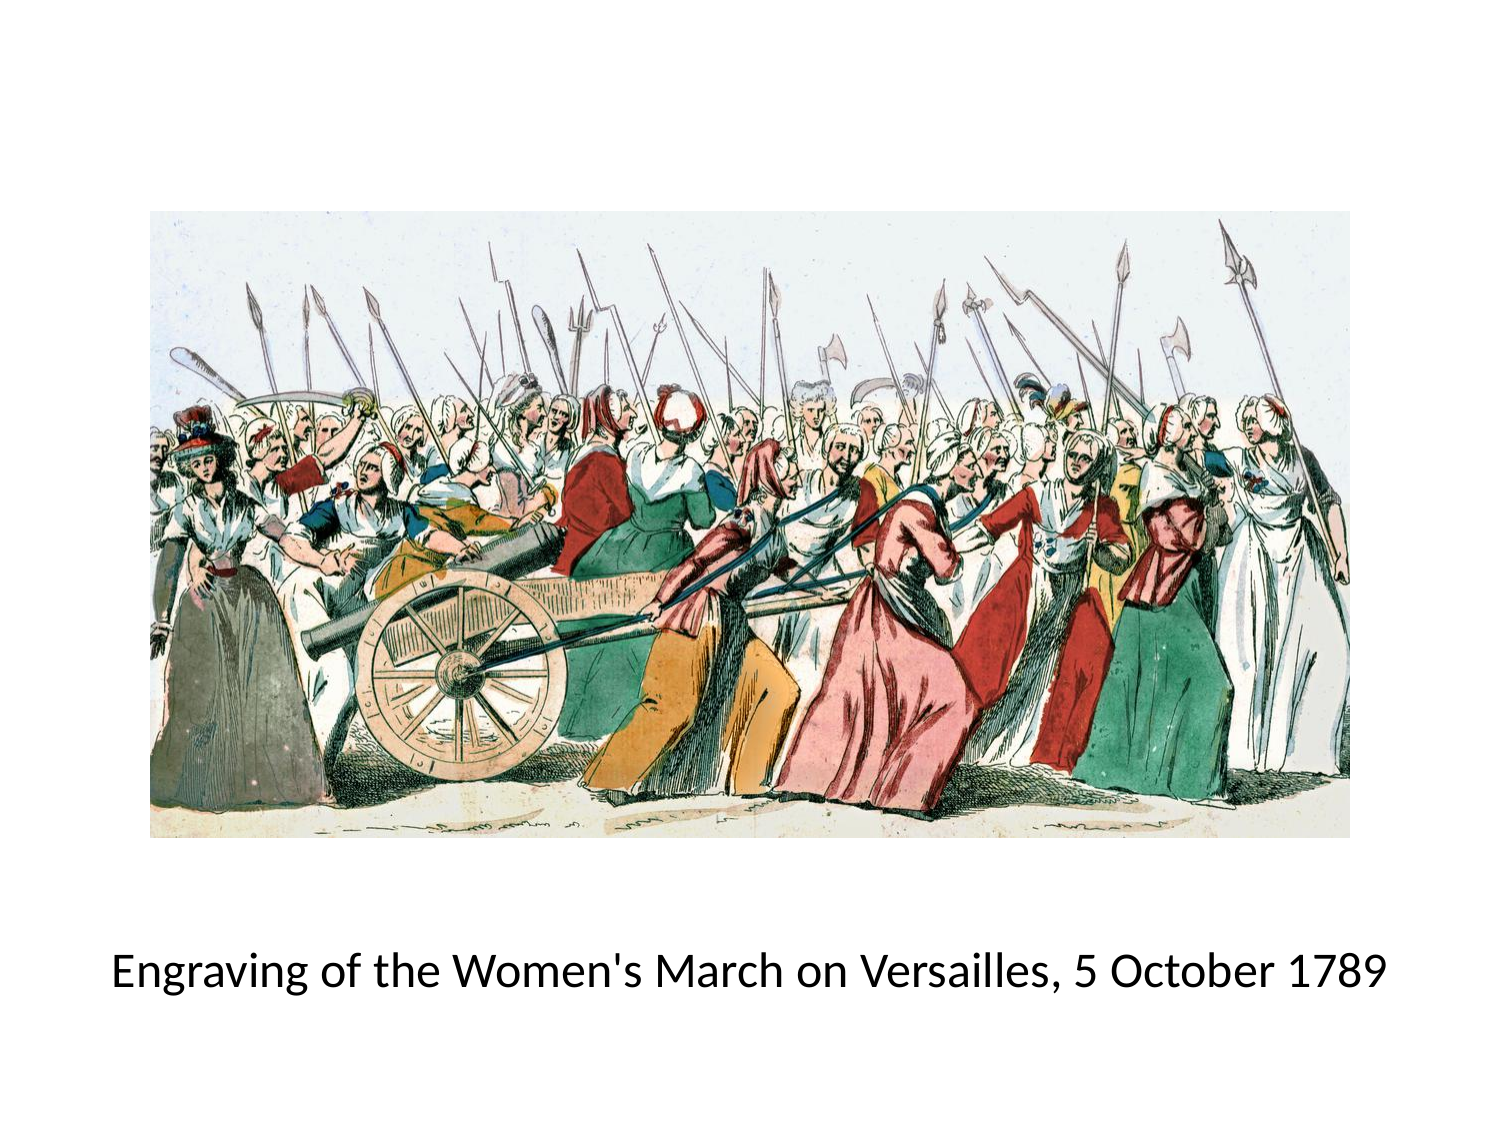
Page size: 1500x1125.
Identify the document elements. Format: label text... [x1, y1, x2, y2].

picture [149, 211, 1351, 839]
text_box Engraving of the Women's March on Versailles, 5 October 1789 [97, 929, 1403, 1005]
